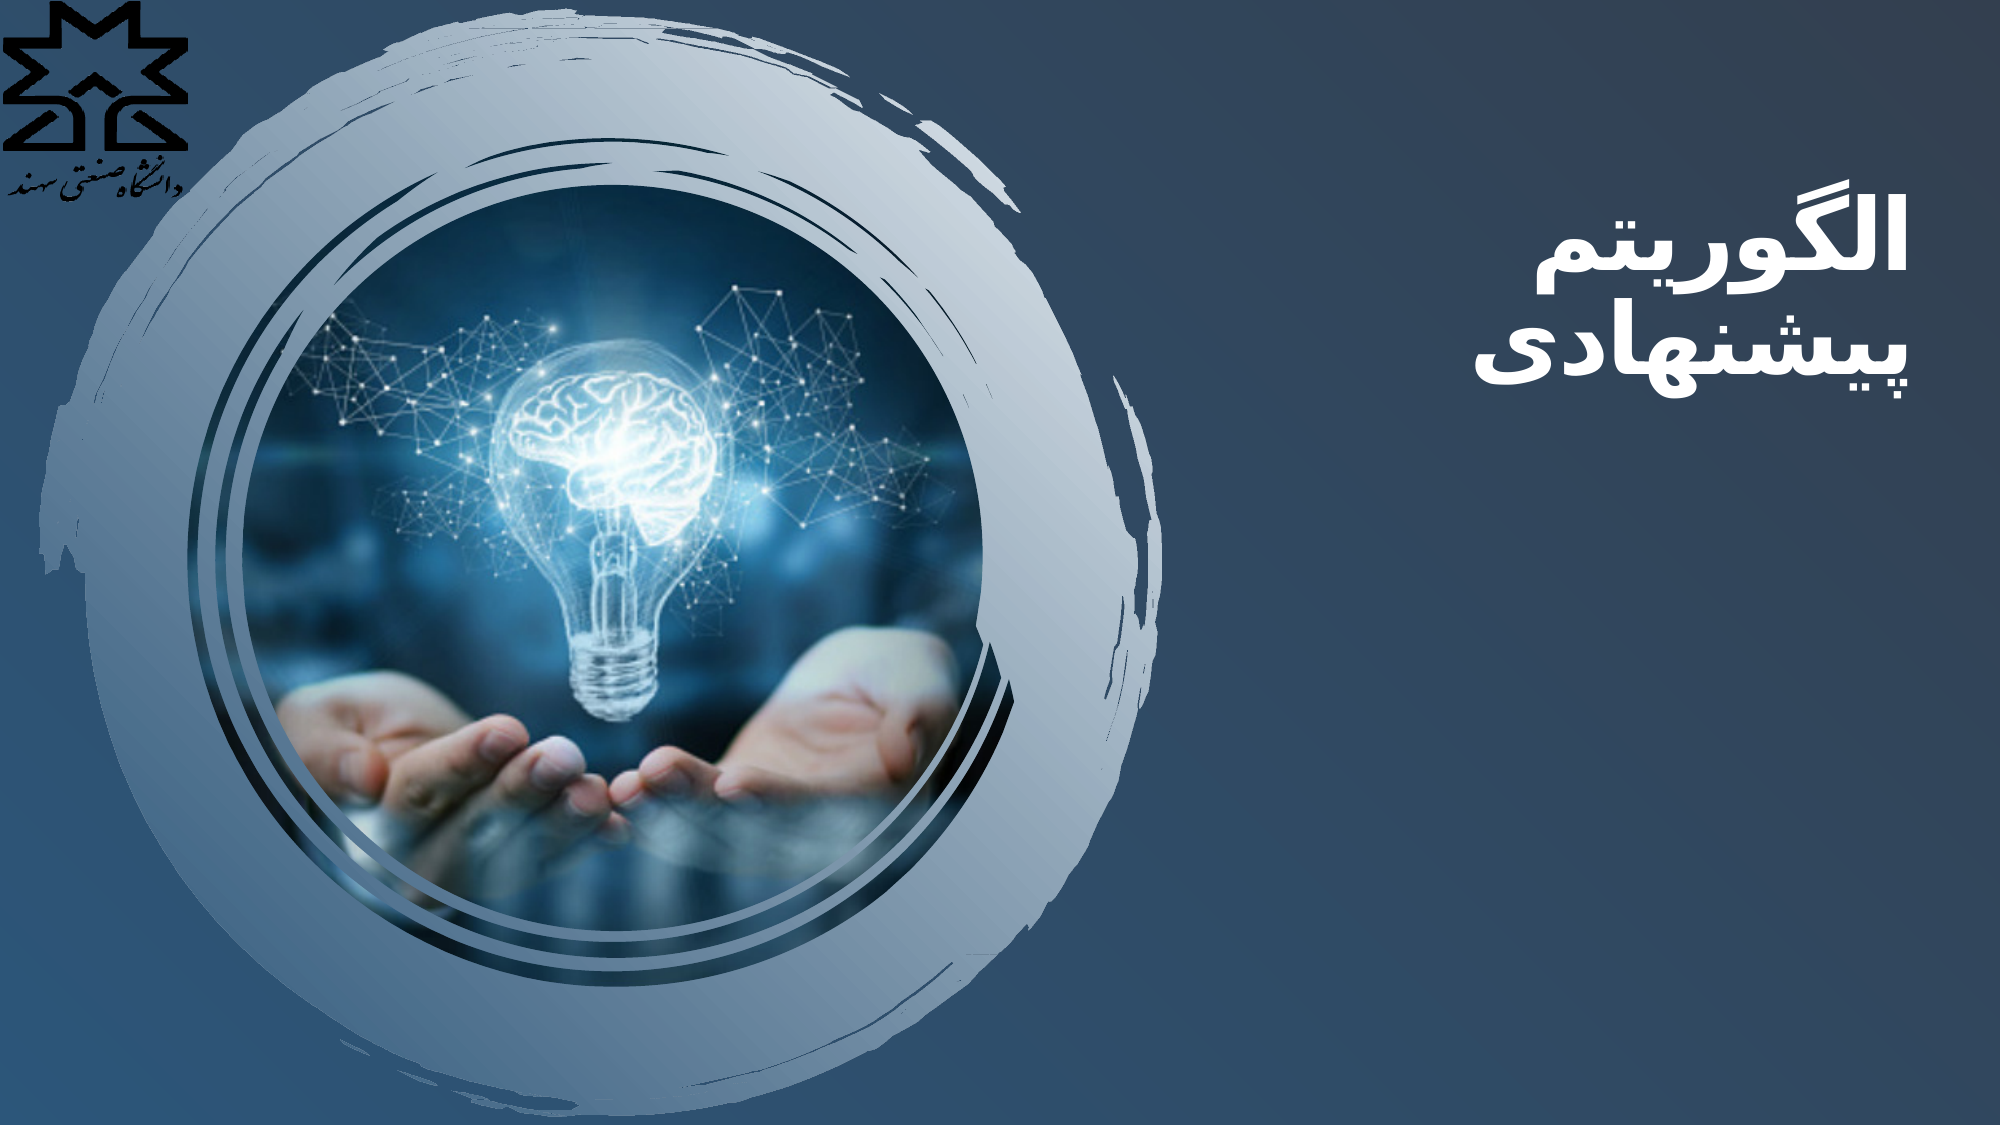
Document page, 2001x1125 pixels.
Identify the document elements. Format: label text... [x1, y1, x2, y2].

title الگوریتم پیشنهادی [1242, 259, 1916, 395]
picture [3, 1, 1015, 987]
